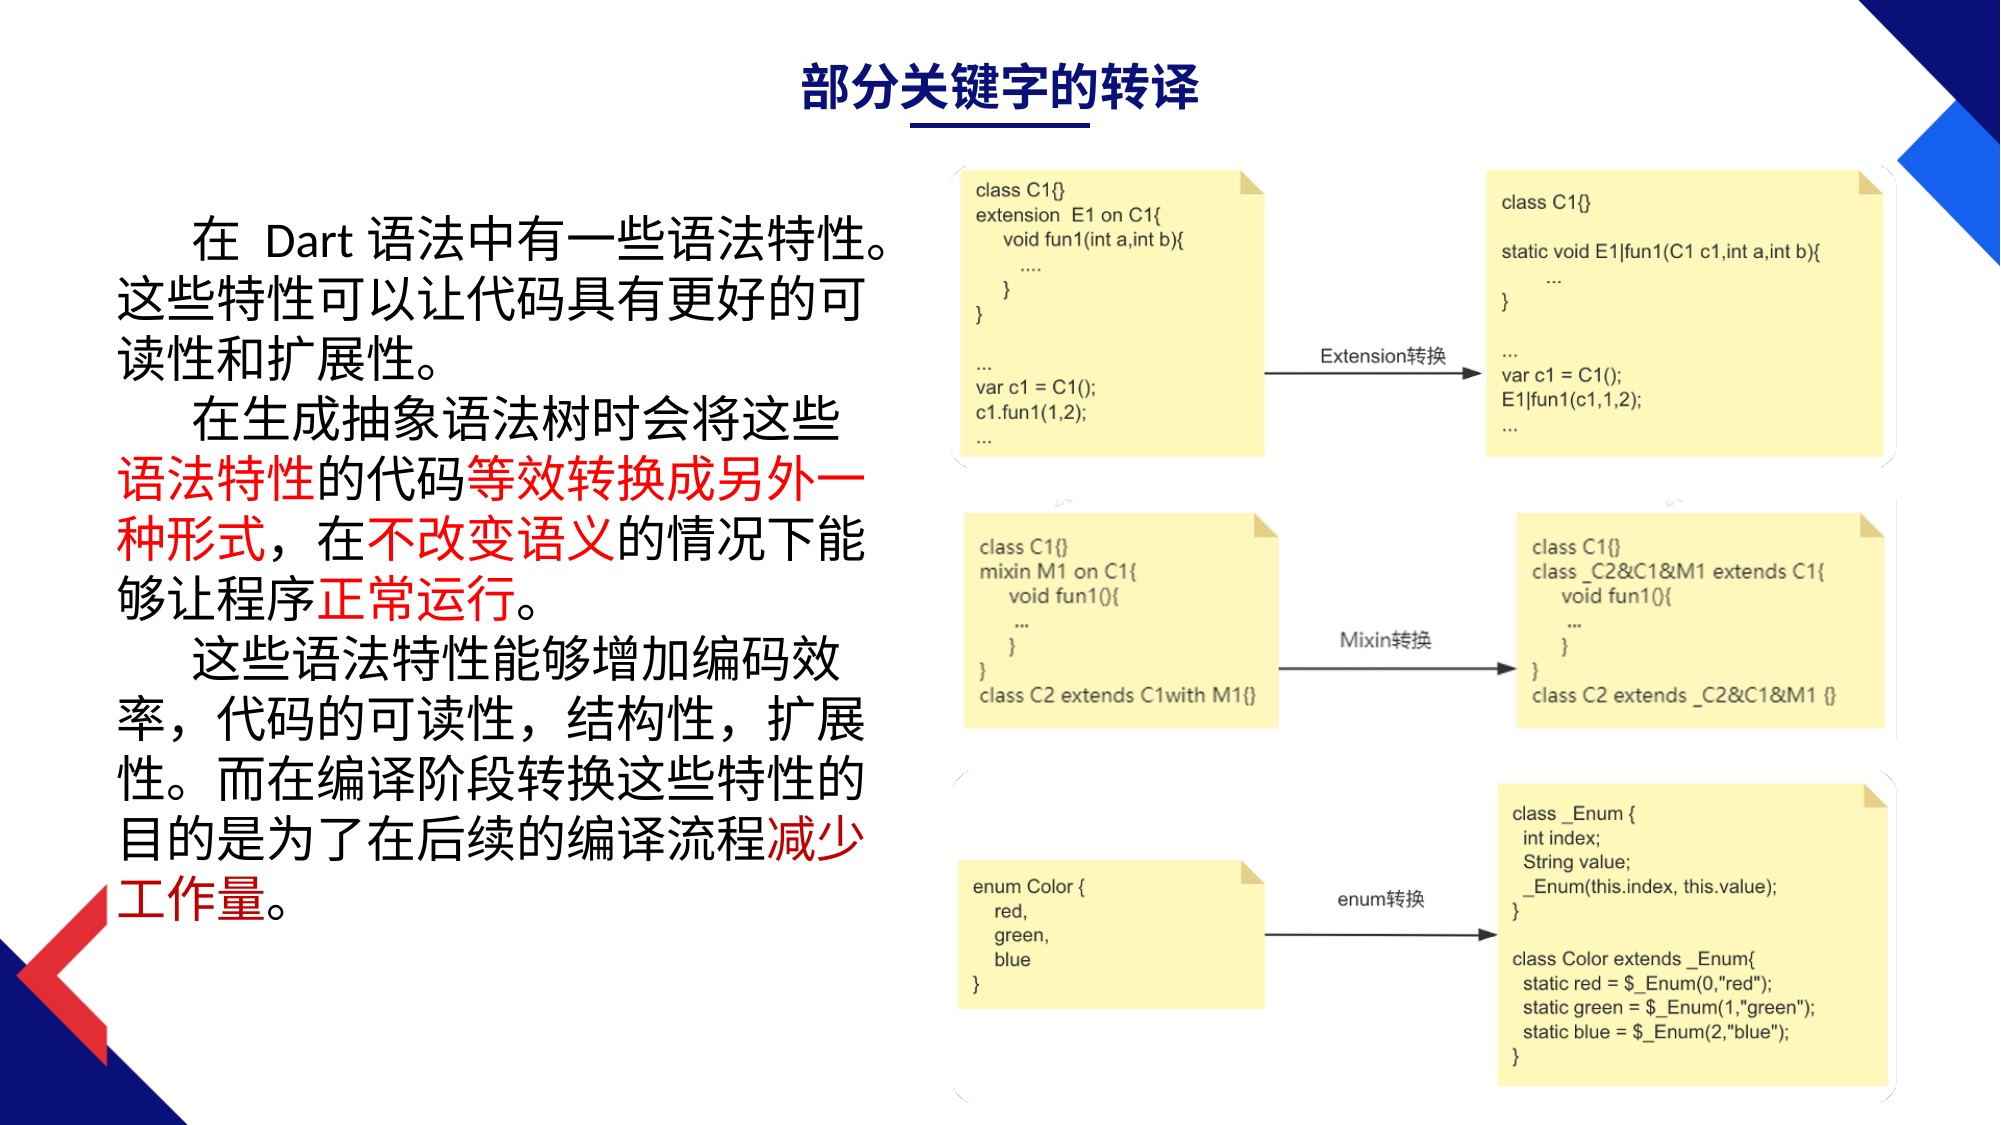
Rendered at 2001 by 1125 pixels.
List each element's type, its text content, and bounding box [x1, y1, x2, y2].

picture [0, 884, 192, 1125]
picture [951, 769, 1898, 1104]
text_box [760, 48, 1240, 126]
picture [951, 499, 1898, 739]
picture [949, 0, 2000, 469]
text_box 在 Dart语法中有一些语法特性。这些特性可以让代码具有更好的可读性和扩展性。 在生成抽象语法树时会将这些语法特性的代码等效转换成另外一种形式，在不改变语义的情况下能够让程序正常运行。 这些语法特性能够增加编码效率，代码的可读性，结构性，扩展性。而在编译阶段转换这些特性的目的是为了在后续的编译流程减少工作量。 [102, 199, 888, 946]
